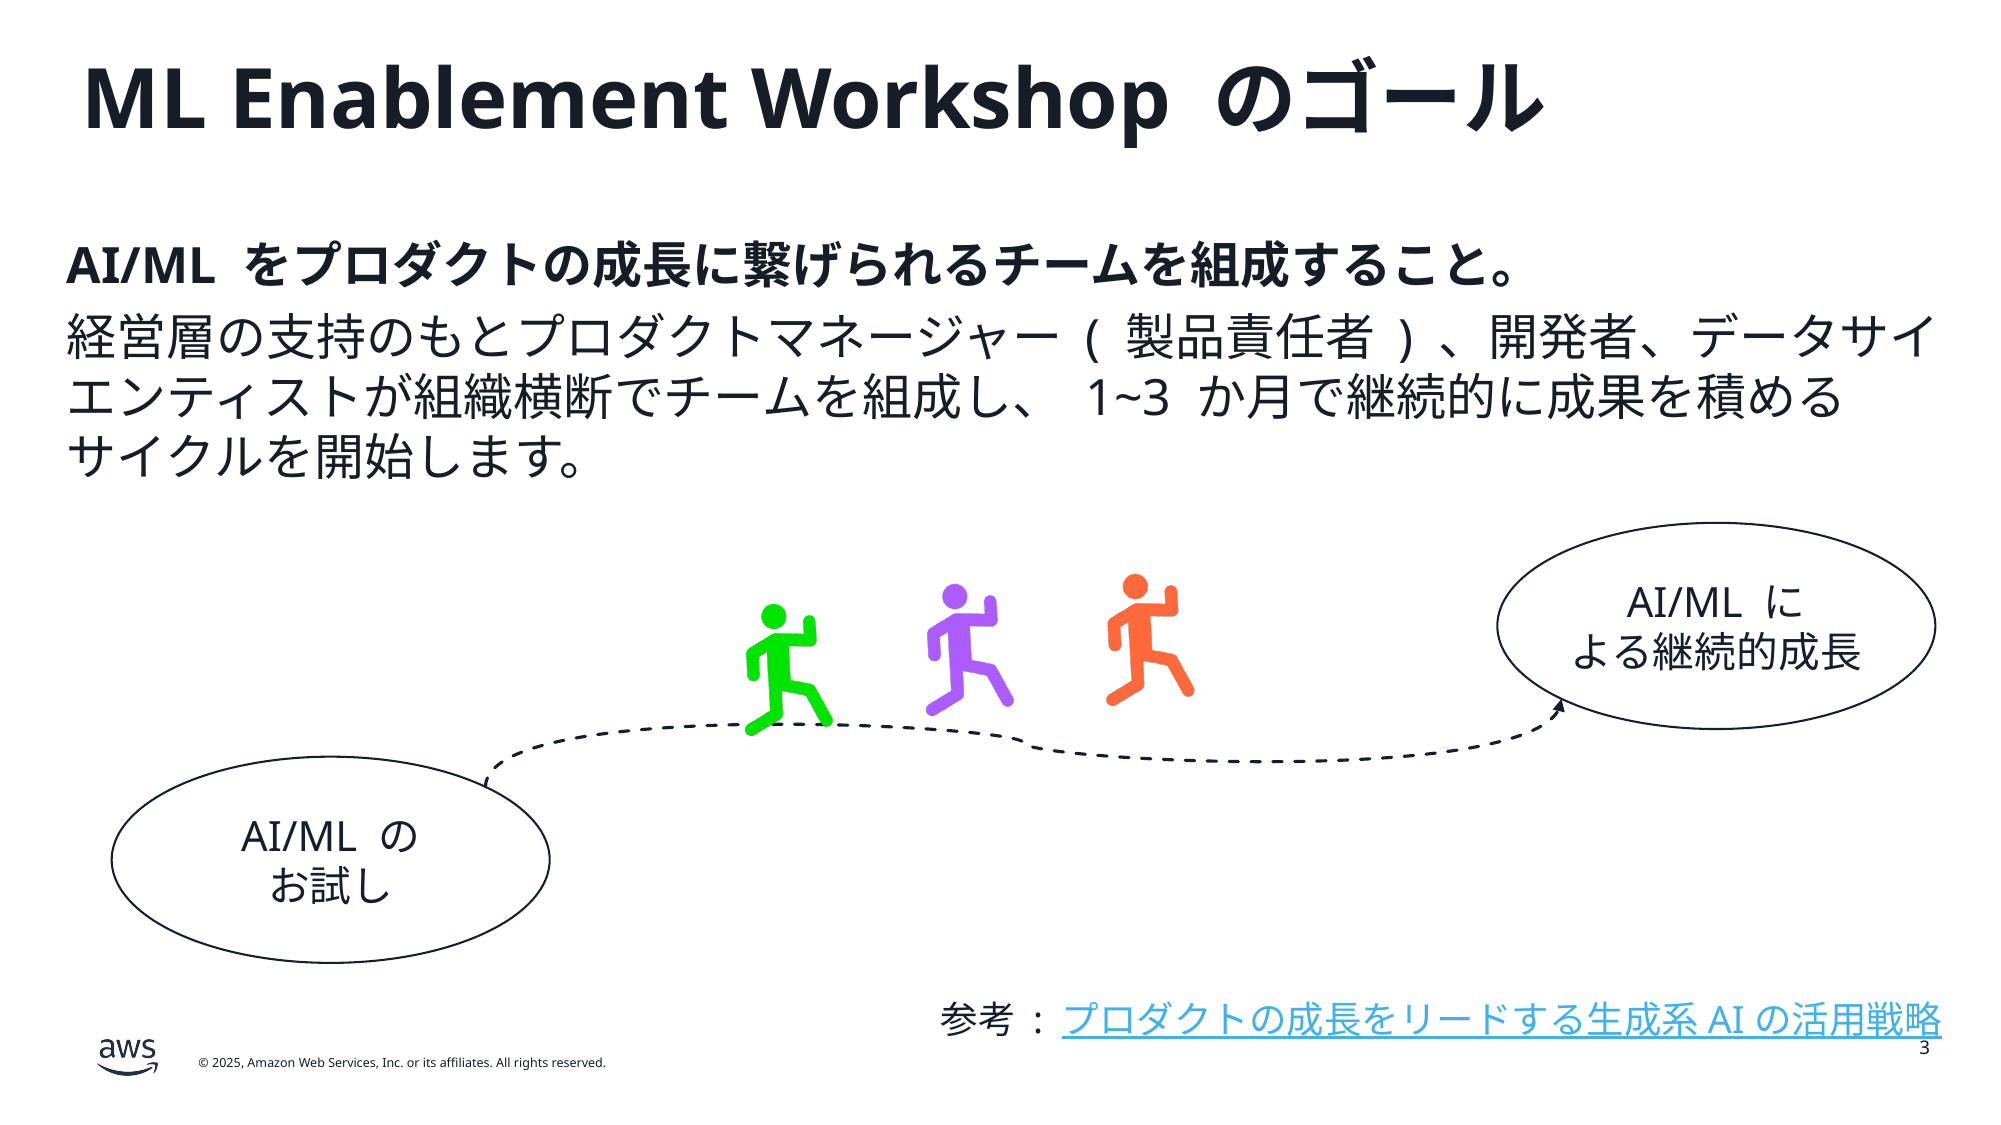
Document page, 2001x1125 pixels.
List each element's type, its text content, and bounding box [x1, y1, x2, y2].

picture [1066, 544, 1245, 749]
slide_number 3 [1495, 1018, 1945, 1079]
title ML Enablement Workshop のゴール [66, 48, 1945, 150]
picture [678, 574, 883, 779]
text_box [979, 204, 1068, 1125]
text_box AI/ML に よる継続的成長 [1497, 522, 1936, 730]
picture [859, 559, 1037, 759]
picture [97, 1039, 158, 1076]
text_box 参考 : プロダクトの成長をリードする生成系 AI の活用戦略 [1068, 988, 1942, 1058]
list AI/ML をプロダクトの成長に繋げられるチームを組成すること。 経営層の支持のもとプロダクトマネージャー ( 製品責任者 ) 、開発者、データサイエンティストが組織横断でチームを組成し、 1~3 か月で継続的に成果を積める サイクルを開始します。 [66, 225, 979, 570]
text_box 参考 : プロダクトの成長をリードする生成系 AI の活用戦略 [871, 988, 979, 1058]
list AI/ML をプロダクトの成長に繋げられるチームを組成すること。 経営層の支持のもとプロダクトマネージャー ( 製品責任者 ) 、開発者、データサイエンティストが組織横断でチームを組成し、 1~3 か月で継続的に成果を積める サイクルを開始します。 [1068, 225, 1945, 570]
text_box AI/ML の お試し [111, 756, 550, 963]
